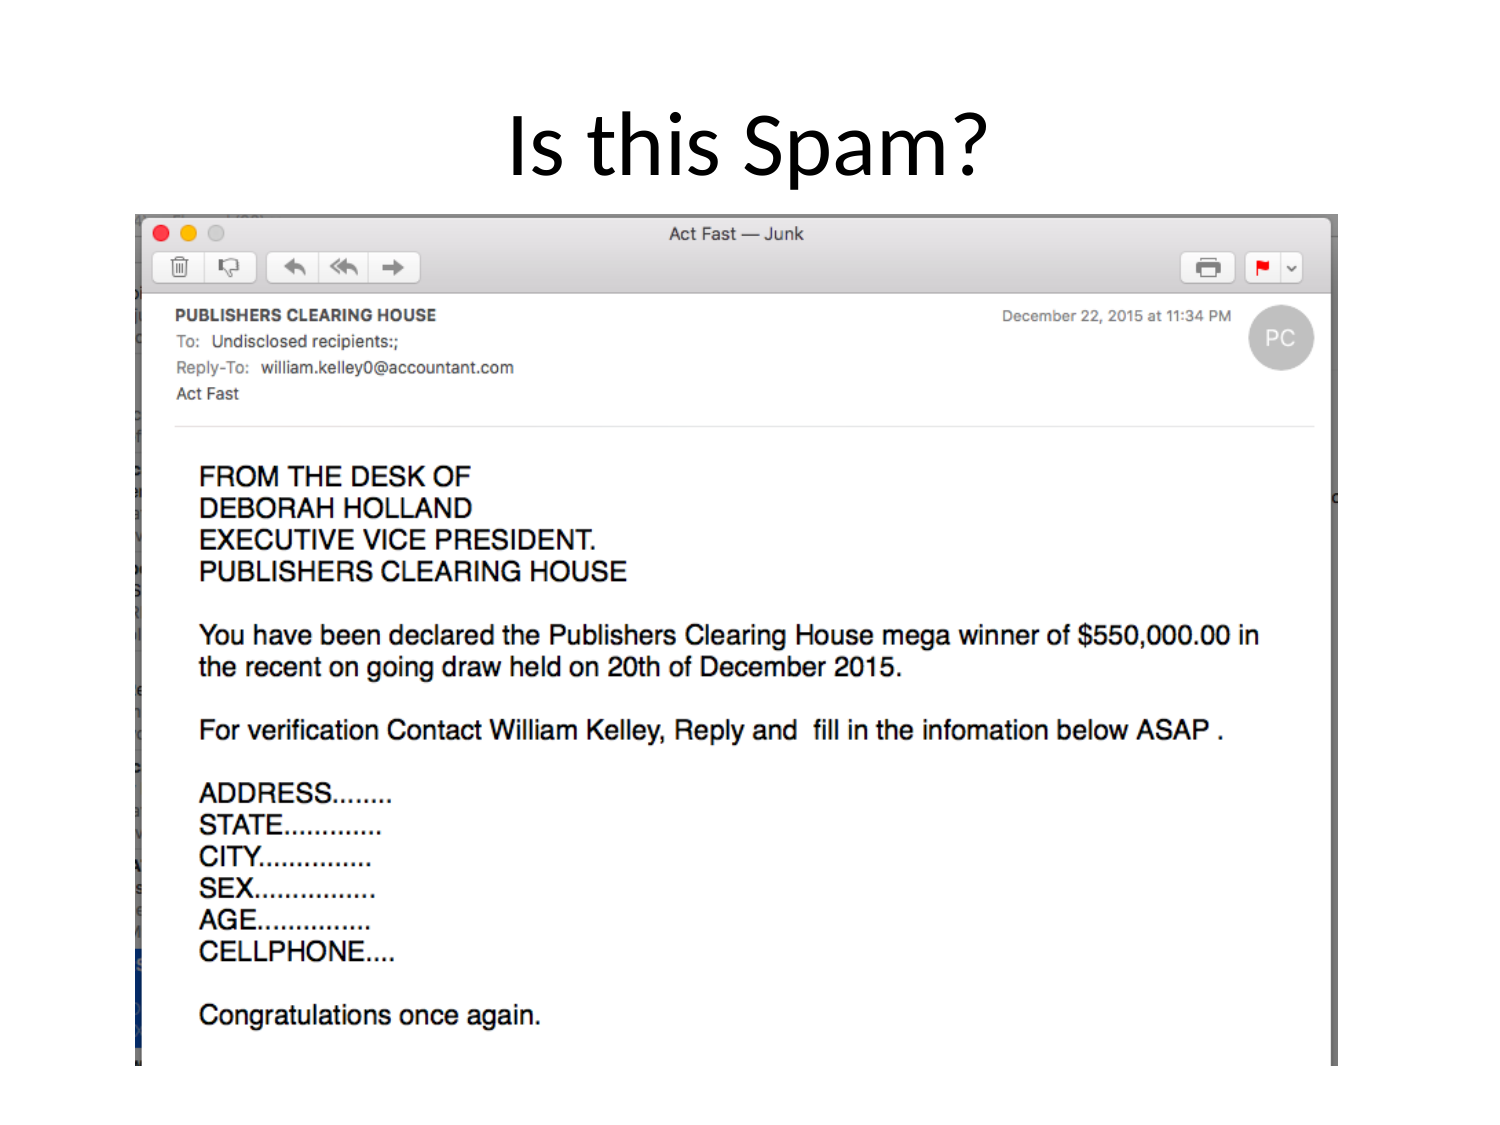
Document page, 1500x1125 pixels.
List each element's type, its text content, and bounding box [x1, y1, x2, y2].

picture [134, 214, 1338, 1067]
title Is this Spam? [75, 45, 1425, 233]
